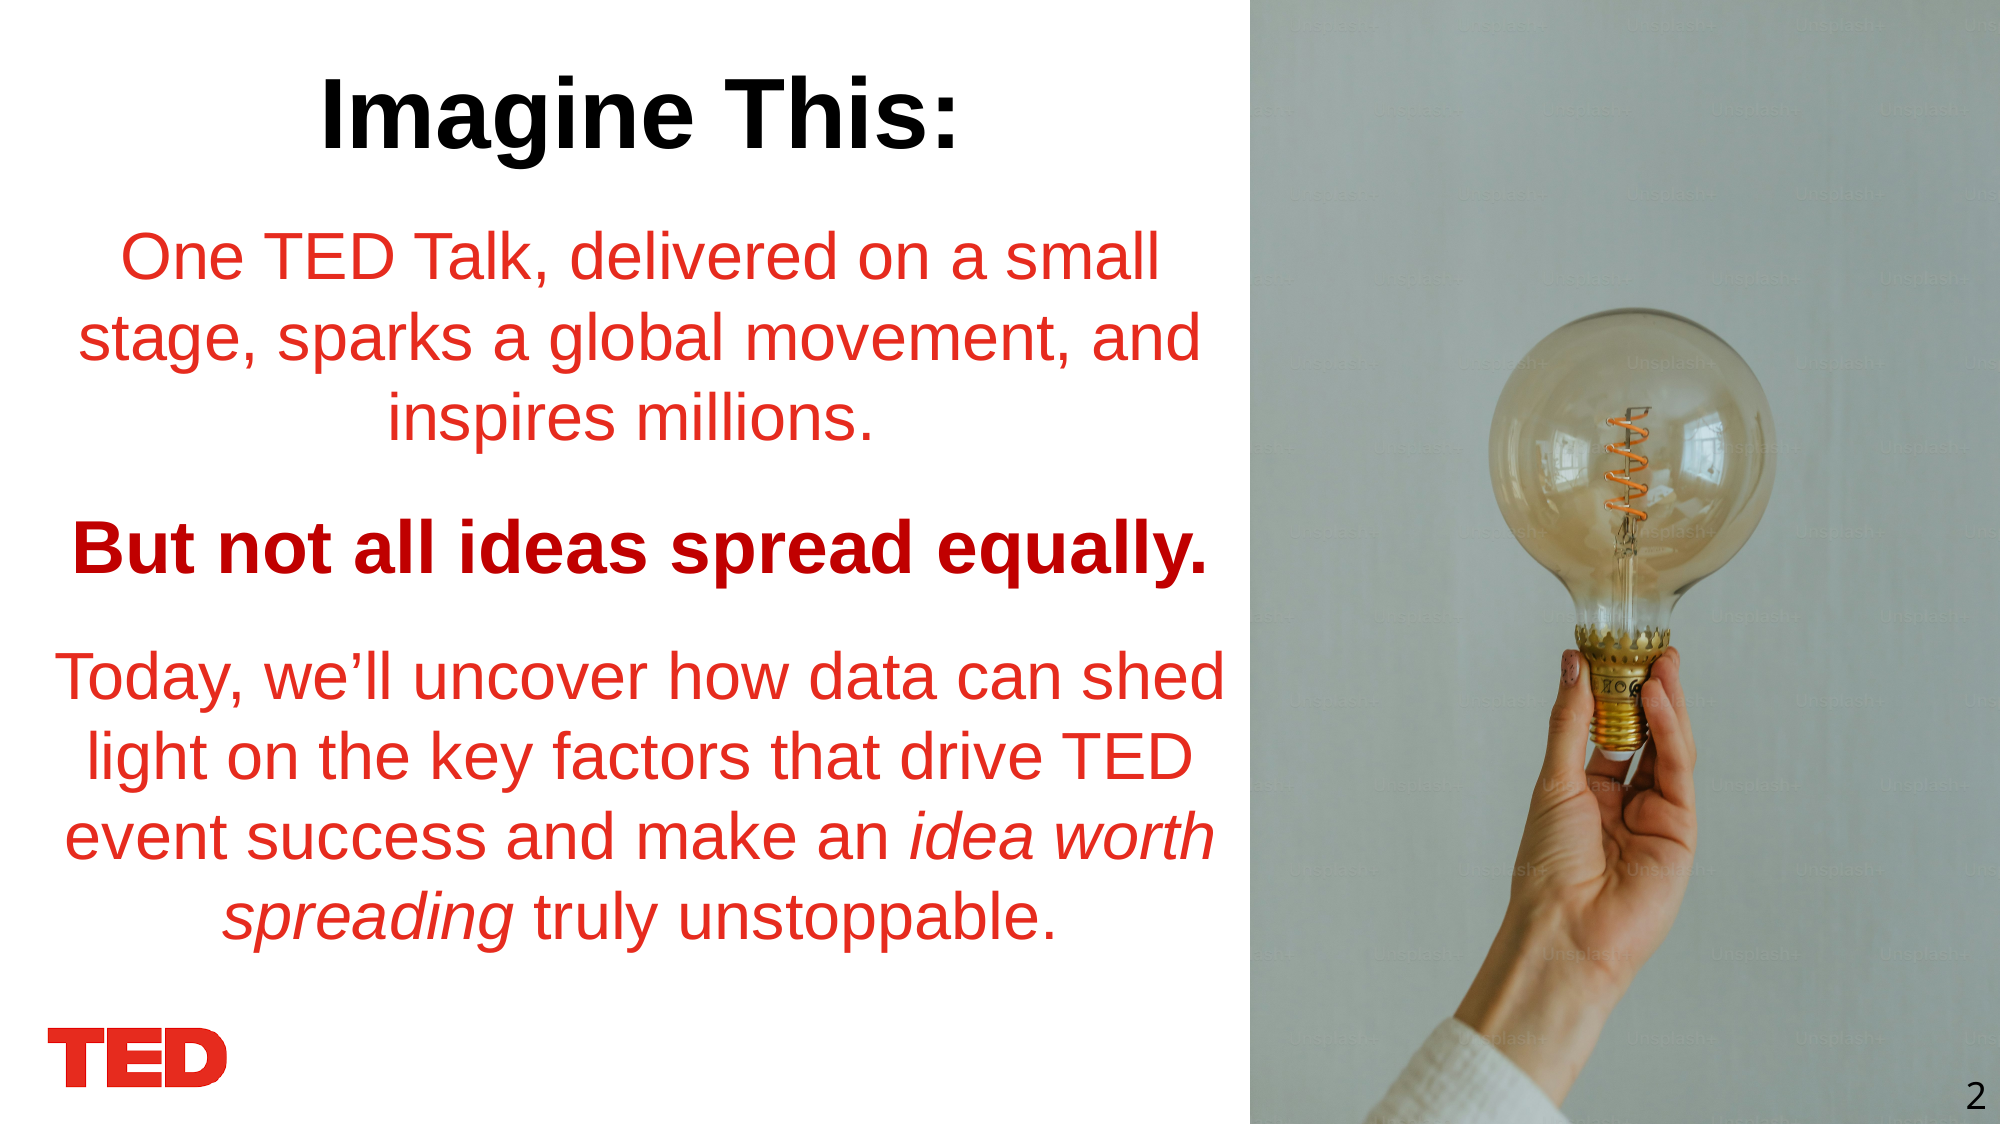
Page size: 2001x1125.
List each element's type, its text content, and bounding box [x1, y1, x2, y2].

picture [1249, 0, 2000, 1125]
picture [0, 989, 275, 1125]
text_box Imagine This: One TED Talk, delivered on a small stage, sparks a global movement, and inspires millions. fill But not all ideas spread equally. fill Today, we’ll uncover how data can shed light on the key factors that drive TED event success and make an idea worth spreading truly unstoppable. [31, 40, 1249, 961]
